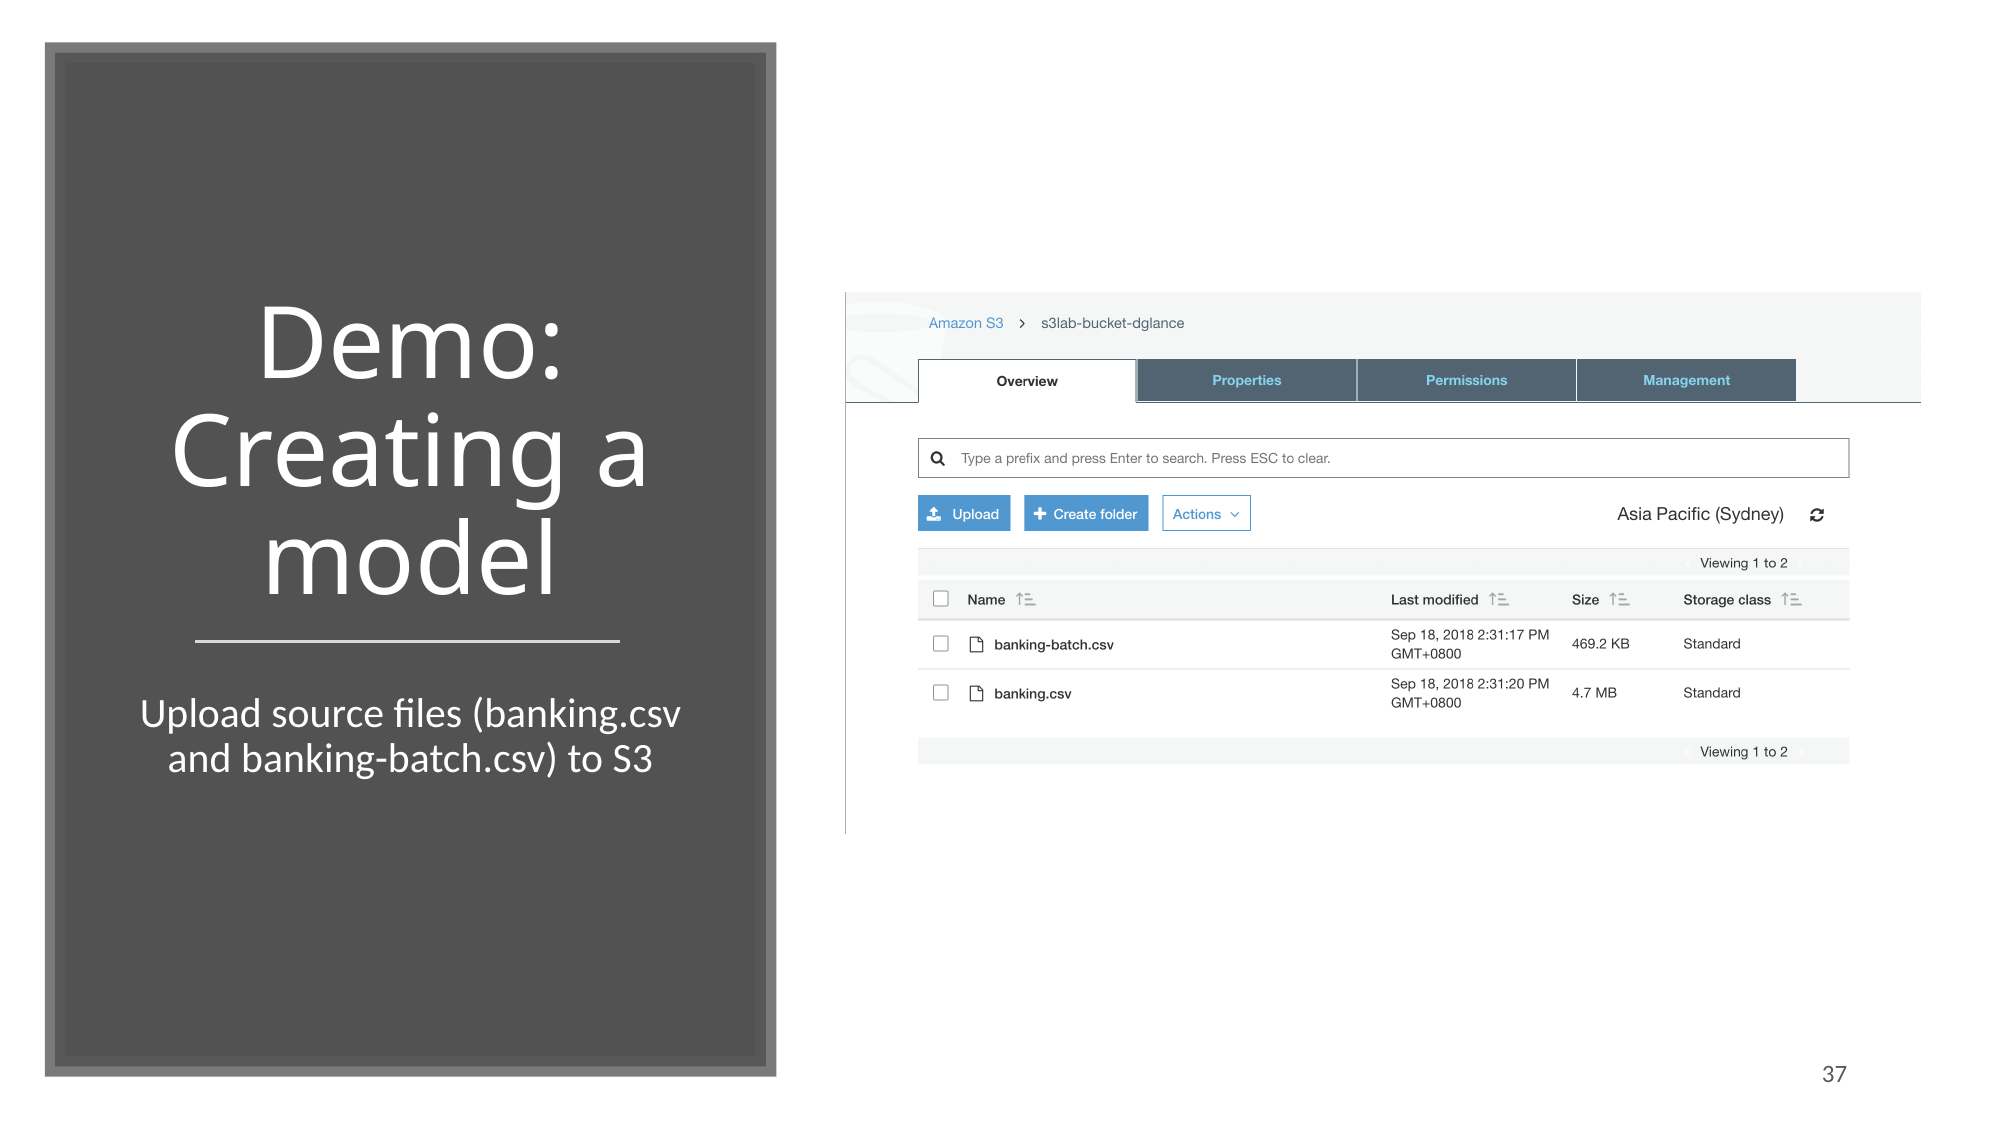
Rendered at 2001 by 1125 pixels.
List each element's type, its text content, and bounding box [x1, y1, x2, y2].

picture [845, 292, 1921, 834]
text_box [54, 52, 767, 1067]
slide_number 3 [1638, 1042, 1863, 1103]
list Upload source files (banking.csv and banking-batch.csv) to S3 [110, 684, 711, 935]
title Demo: Creating a model [110, 149, 711, 624]
